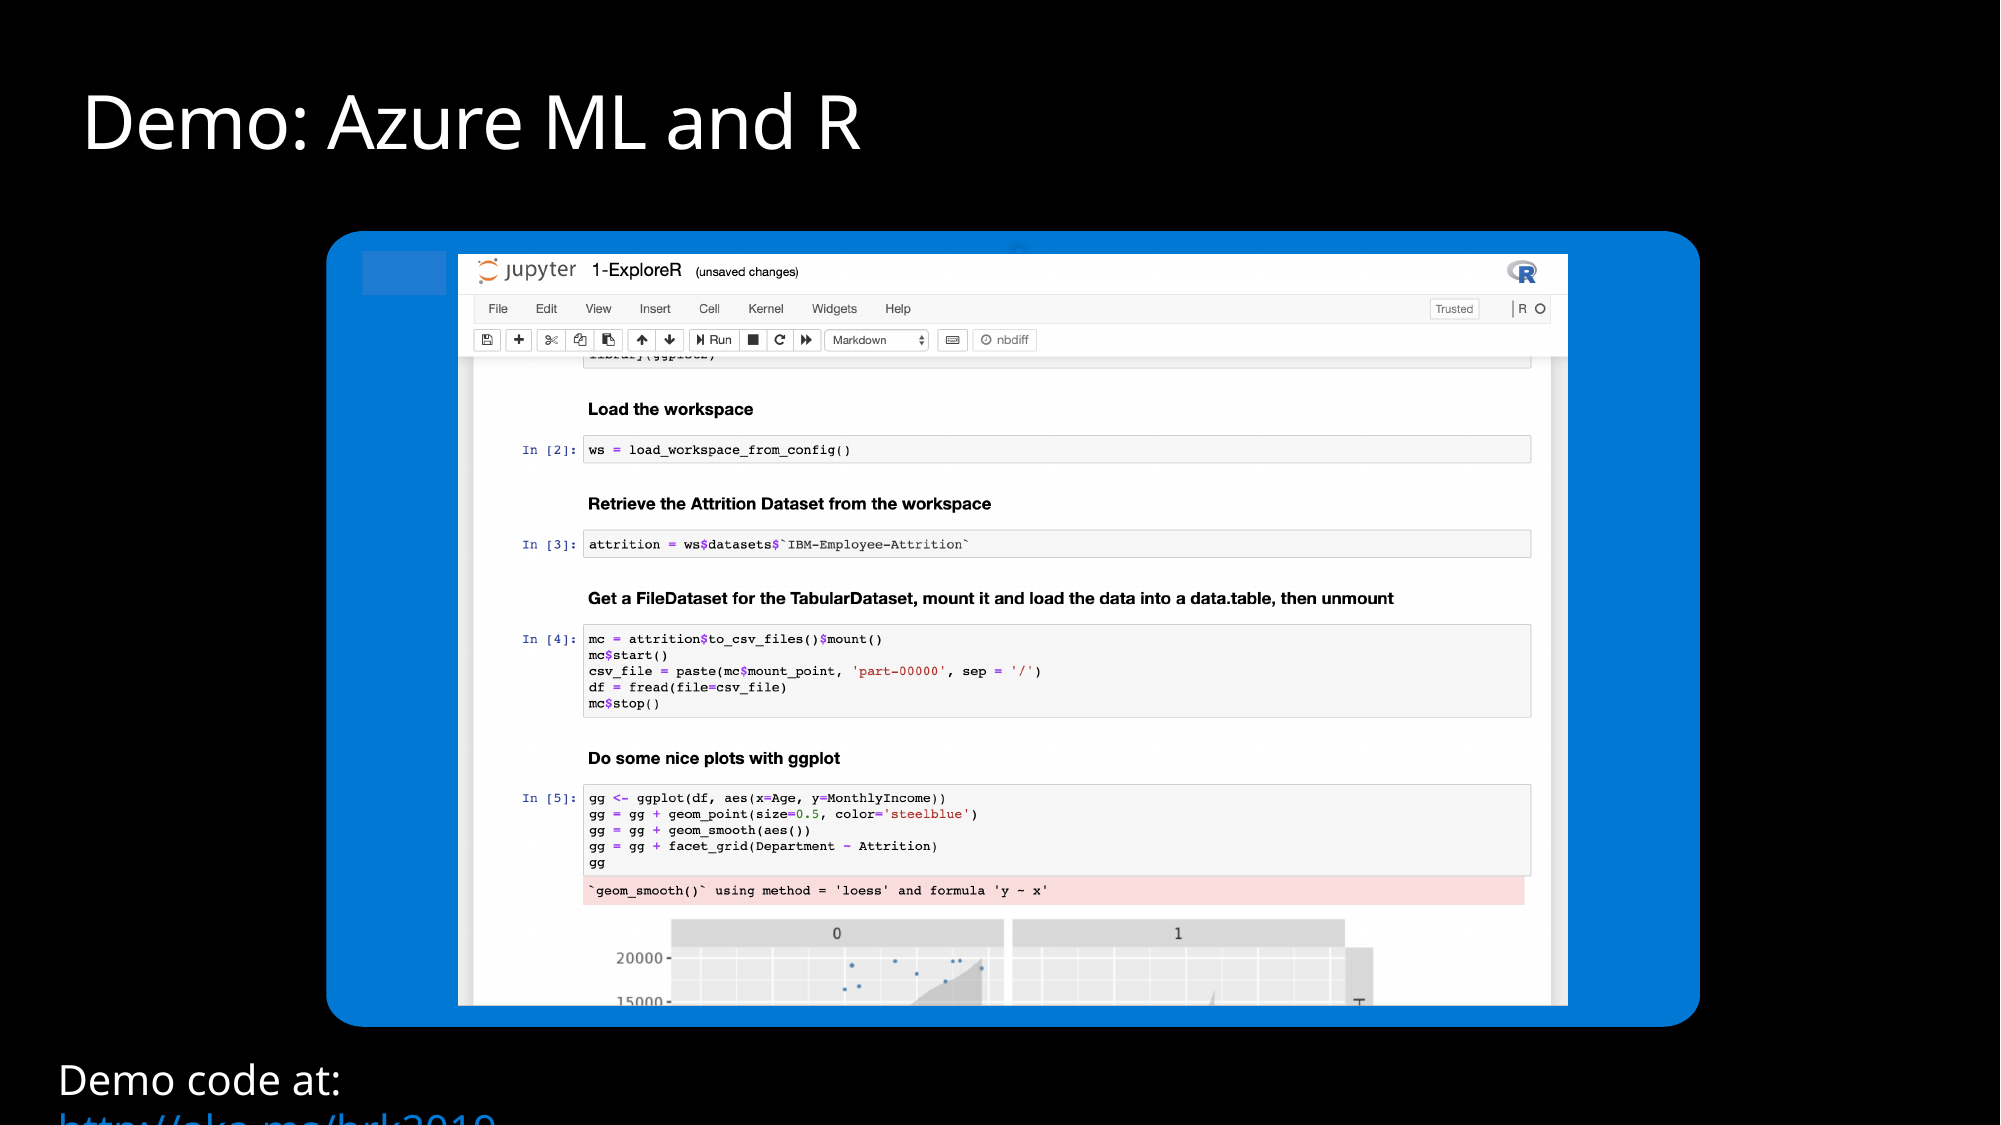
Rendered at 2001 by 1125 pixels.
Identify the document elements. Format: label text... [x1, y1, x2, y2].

title Demo: Azure ML and R [81, 73, 1495, 165]
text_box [326, 230, 1701, 1028]
picture [458, 254, 1568, 1006]
text_box Demo code at: http://aka.ms/brk2019 [57, 1053, 716, 1125]
